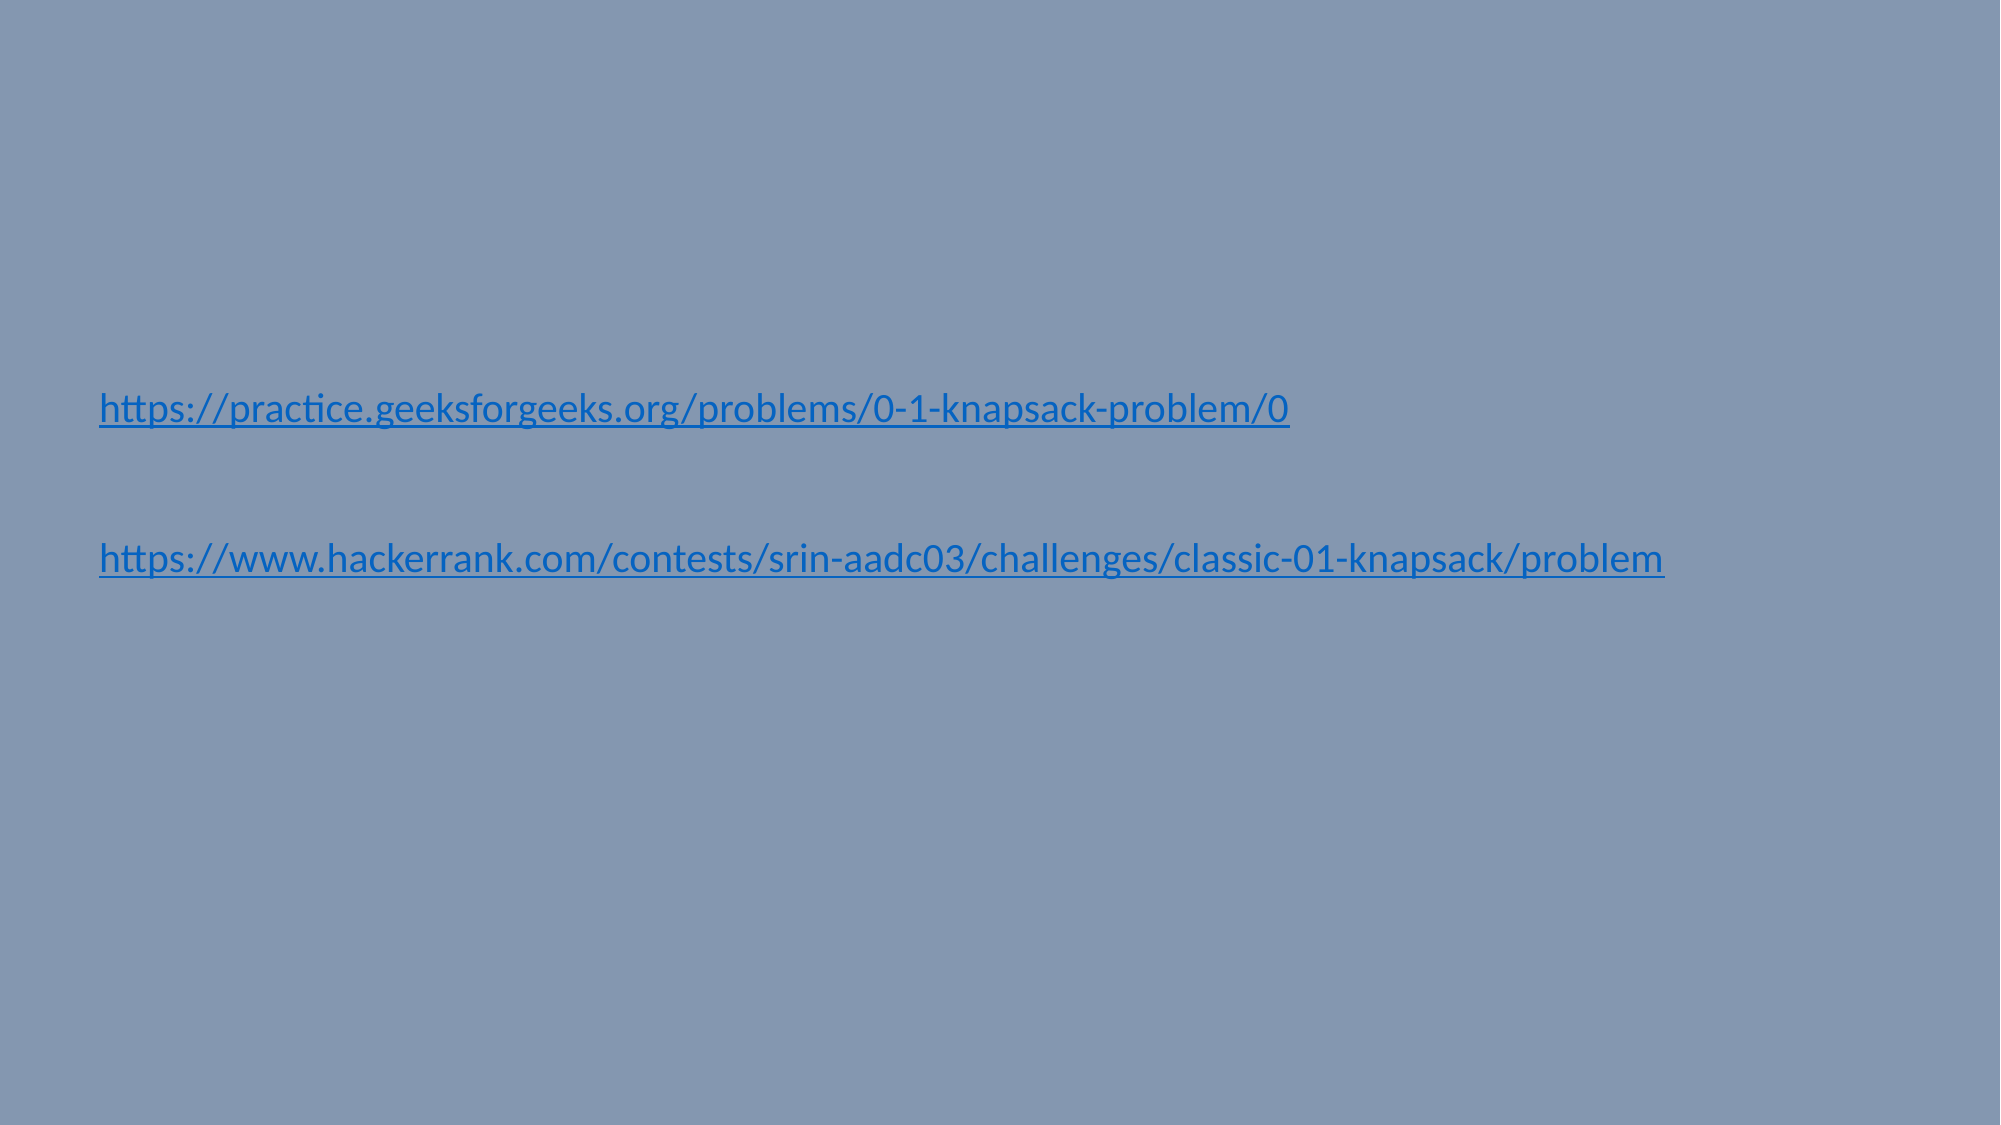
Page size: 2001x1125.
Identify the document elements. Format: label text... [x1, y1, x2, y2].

text_box https://practice.geeksforgeeks.org/problems/0-1-knapsack-problem/0 https://www.hackerrank.com/contests/srin-aadc03/challenges/classic-01-knapsack/problem [84, 373, 1974, 639]
